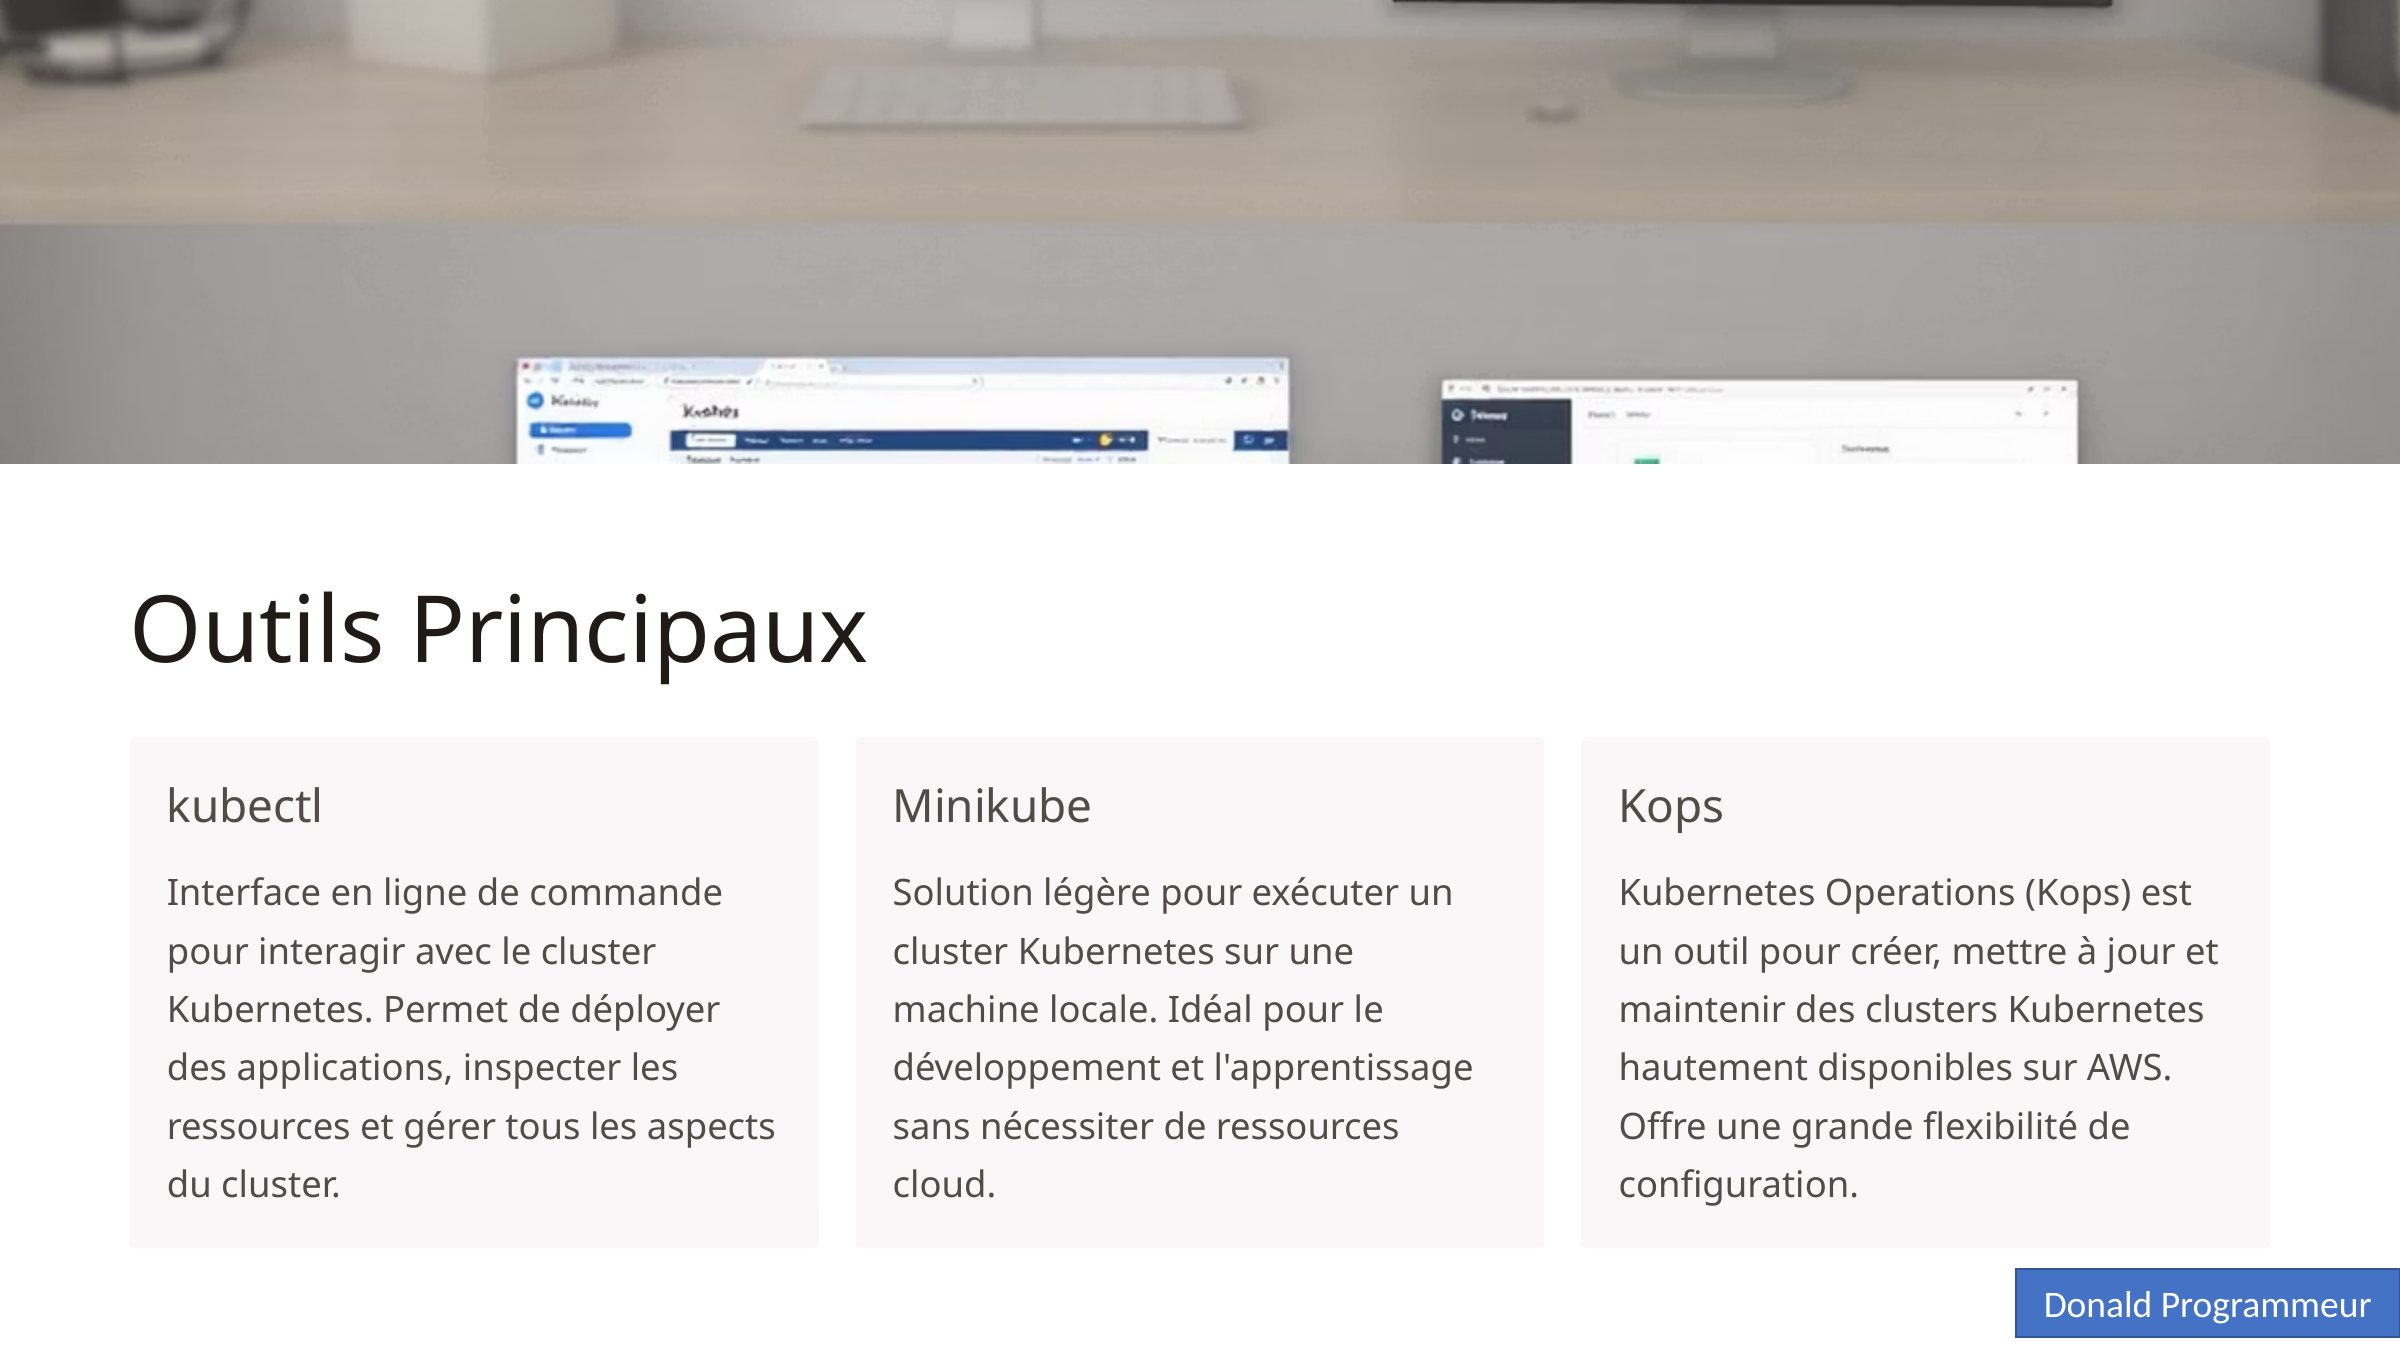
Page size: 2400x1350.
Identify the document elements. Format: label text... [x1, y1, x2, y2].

text_box Kubernetes Operations (Kops) est un outil pour créer, mettre à jour et maintenir des clusters Kubernetes hautement disponibles sur AWS. Offre une grande flexibilité de configuration. [1618, 854, 2233, 1211]
text_box Interface en ligne de commande pour interagir avec le cluster Kubernetes. Permet de déployer des applications, inspecter les ressources et gérer tous les aspects du cluster. [166, 854, 782, 1211]
text_box Kops [1618, 774, 2083, 833]
text_box [1581, 737, 2271, 1249]
text_box Solution légère pour exécuter un cluster Kubernetes sur une machine locale. Idéal pour le développement et l'apprentissage sans nécessiter de ressources cloud. [892, 854, 1508, 1152]
text_box [129, 737, 819, 1249]
text_box kubectl [166, 774, 631, 833]
text_box Outils Principaux [129, 565, 1058, 682]
picture [0, 0, 2400, 464]
text_box Minikube [892, 774, 1357, 833]
text_box Donald Programmeur [2015, 1268, 2400, 1338]
text_box [855, 737, 1545, 1249]
